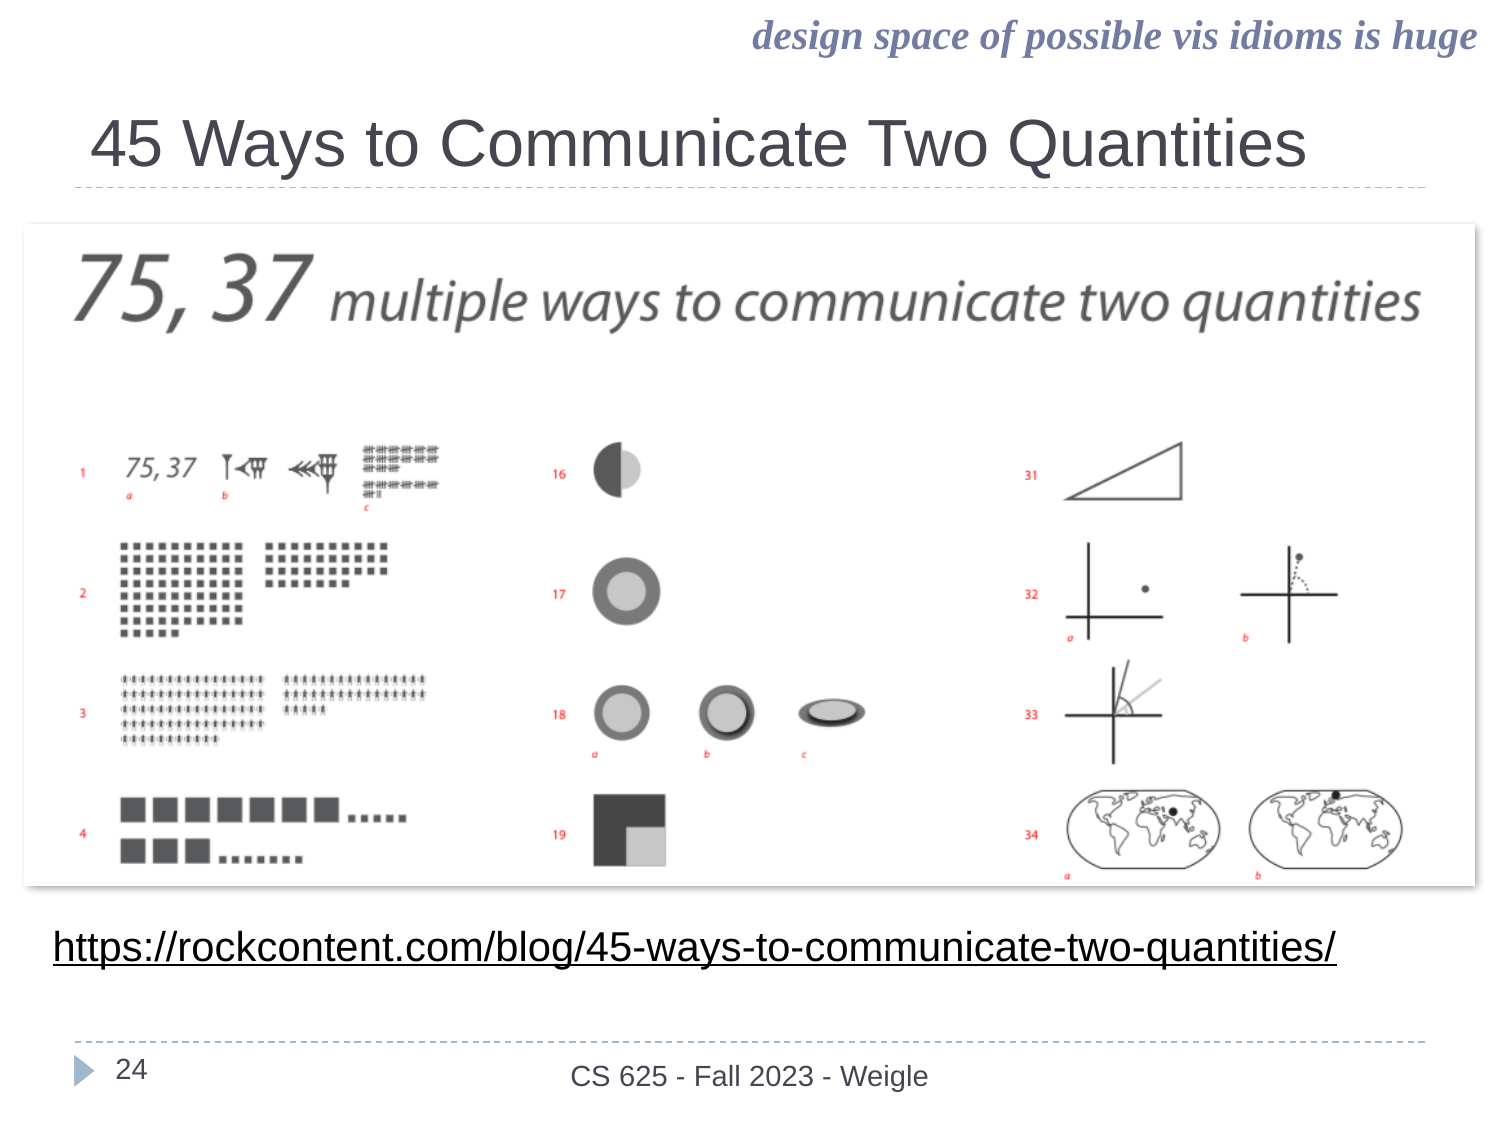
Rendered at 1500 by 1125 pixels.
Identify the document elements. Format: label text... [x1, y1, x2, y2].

text_box https://rockcontent.com/blog/45-ways-to-communicate-two-quantities/ [37, 912, 1425, 979]
text_box design space of possible vis idioms is huge [737, 0, 1500, 66]
picture [24, 224, 1476, 887]
slide_number ‹#› [100, 1042, 426, 1103]
title 45 Ways to Communicate Two Quantities [75, 37, 1463, 188]
